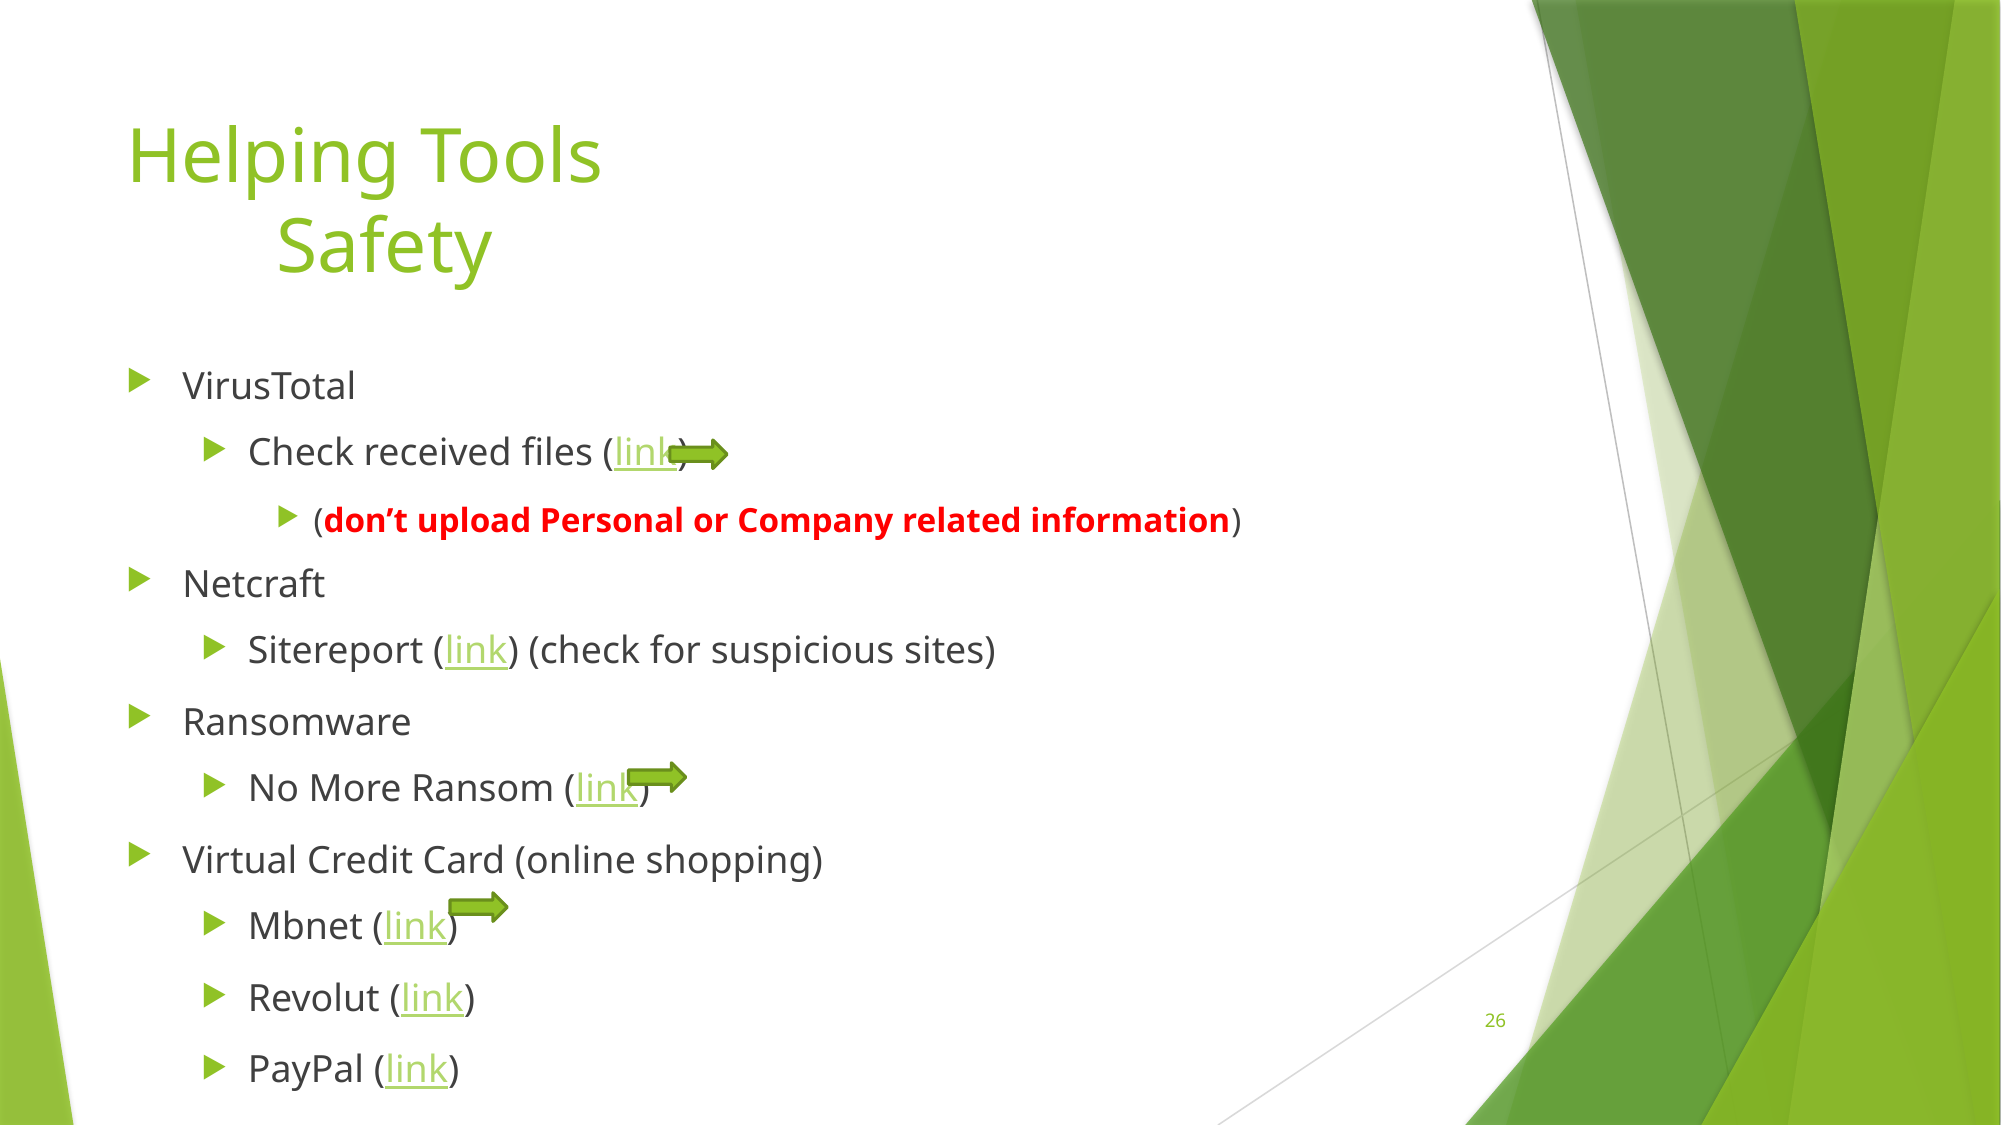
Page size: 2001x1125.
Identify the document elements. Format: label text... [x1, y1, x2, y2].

text_box [668, 438, 729, 470]
slide_number 26 [1409, 991, 1522, 1051]
title Helping Tools Safety [111, 99, 1522, 317]
text_box [626, 761, 687, 793]
list VirusTotal Check received files (link) (don’t upload Personal or Company related information) Netcraft Sitereport (link) (check for suspicious sites) Ransomware No More Ransom (link) Virtual Credit Card (online shopping) Mbnet (link) Revolut (link) PayPal (link) [111, 354, 1522, 992]
text_box [448, 891, 509, 923]
